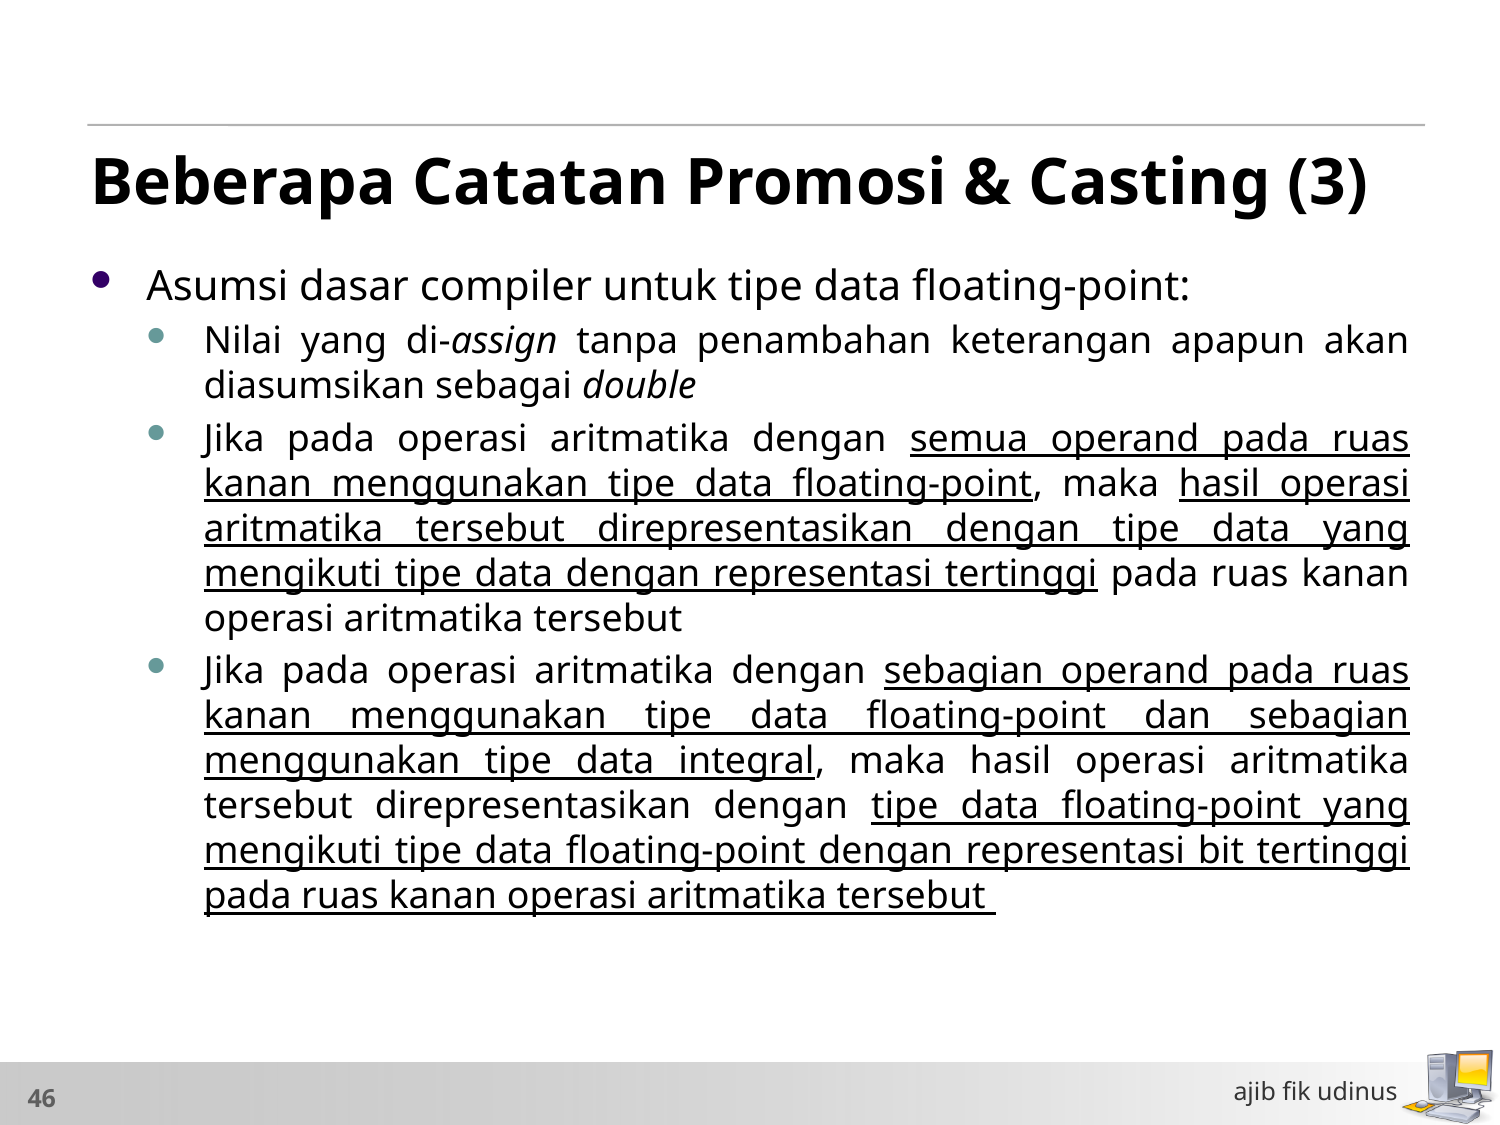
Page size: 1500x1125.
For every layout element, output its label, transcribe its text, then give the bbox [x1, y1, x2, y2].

picture [1400, 1046, 1500, 1125]
list Asumsi dasar compiler untuk tipe data floating-point: Nilai yang di-assign tanpa penambahan keterangan apapun akan diasumsikan sebagai double Jika pada operasi aritmatika dengan semua operand pada ruas kanan menggunakan tipe data floating-point, maka hasil operasi aritmatika tersebut direpresentasikan dengan tipe data yang mengikuti tipe data dengan representasi tertinggi pada ruas kanan operasi aritmatika tersebut Jika pada operasi aritmatika dengan sebagian operand pada ruas kanan menggunakan tipe data floating-point dan sebagian menggunakan tipe data integral, maka hasil operasi aritmatika tersebut direpresentasikan dengan tipe data floating-point yang mengikuti tipe data floating-point dengan representasi bit tertinggi pada ruas kanan operasi aritmatika tersebut [74, 251, 1426, 1038]
footer ajib fik udinus [937, 1034, 1413, 1113]
slide_number 46 [12, 1074, 363, 1113]
title Beberapa Catatan Promosi & Casting (3) [74, 99, 1451, 226]
